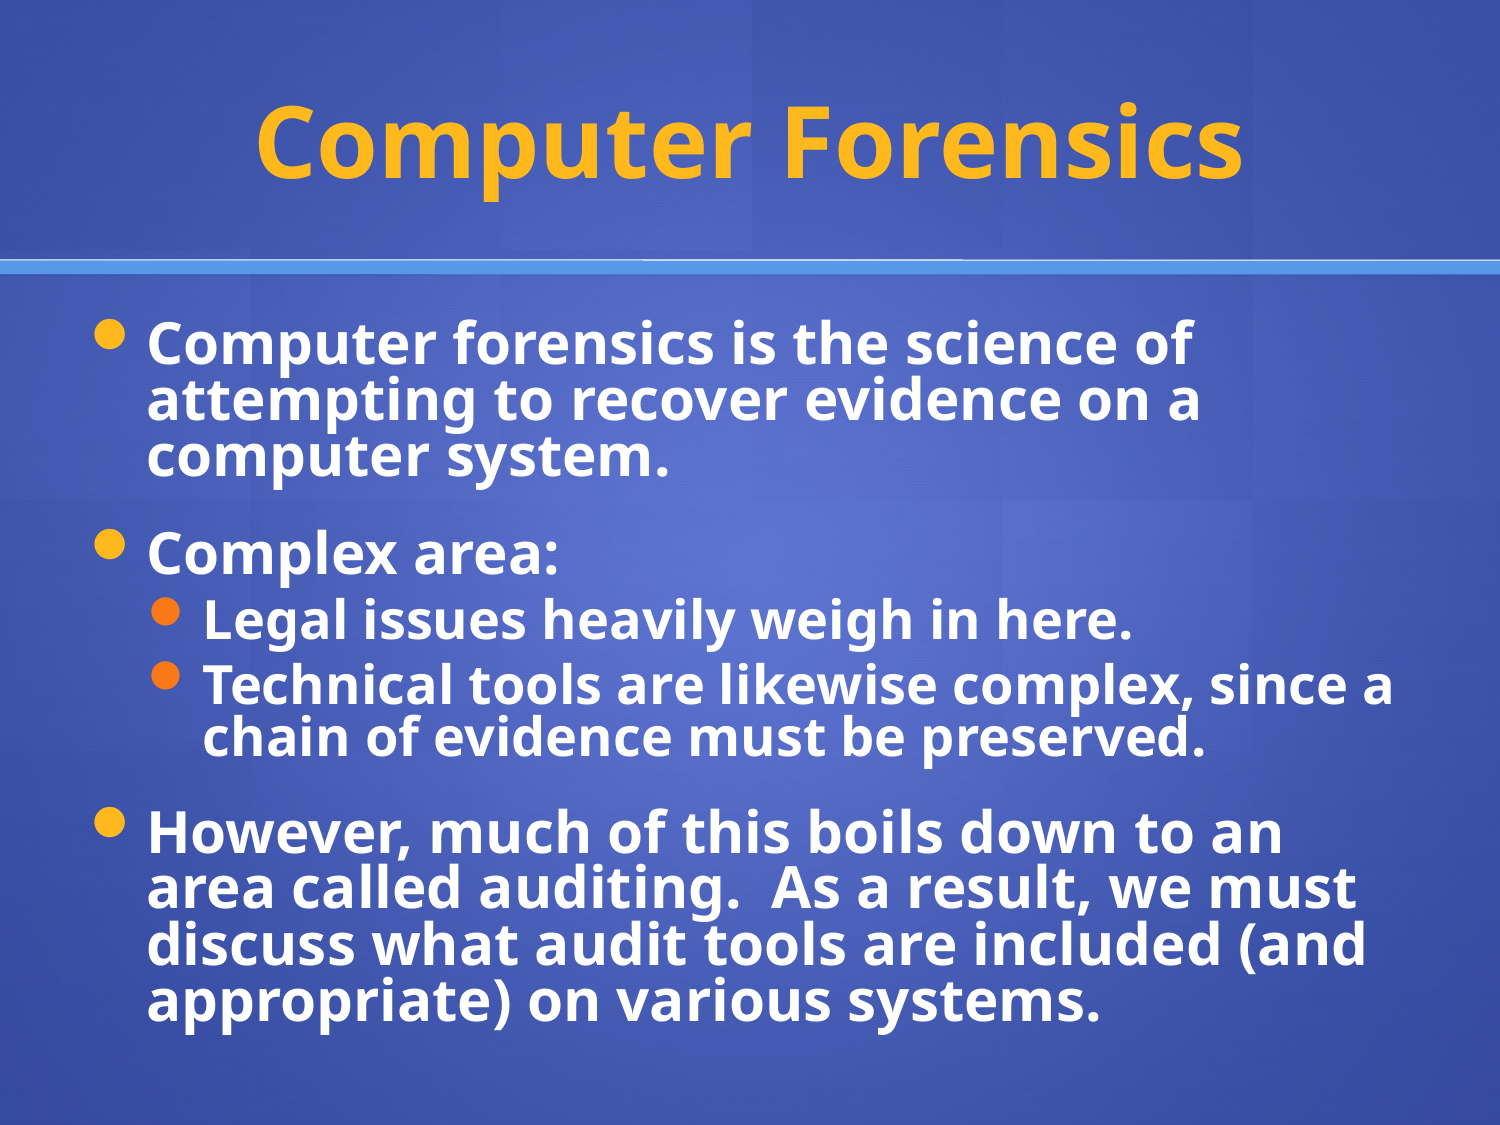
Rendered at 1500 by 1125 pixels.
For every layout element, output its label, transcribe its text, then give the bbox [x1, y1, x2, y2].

list Computer forensics is the science of attempting to recover evidence on a computer system. Complex area: Legal issues heavily weigh in here. Technical tools are likewise complex, since a chain of evidence must be preserved. However, much of this boils down to an area called auditing. As a result, we must discuss what audit tools are included (and appropriate) on various systems. [75, 312, 1425, 1083]
title Computer Forensics [75, 45, 1425, 233]
